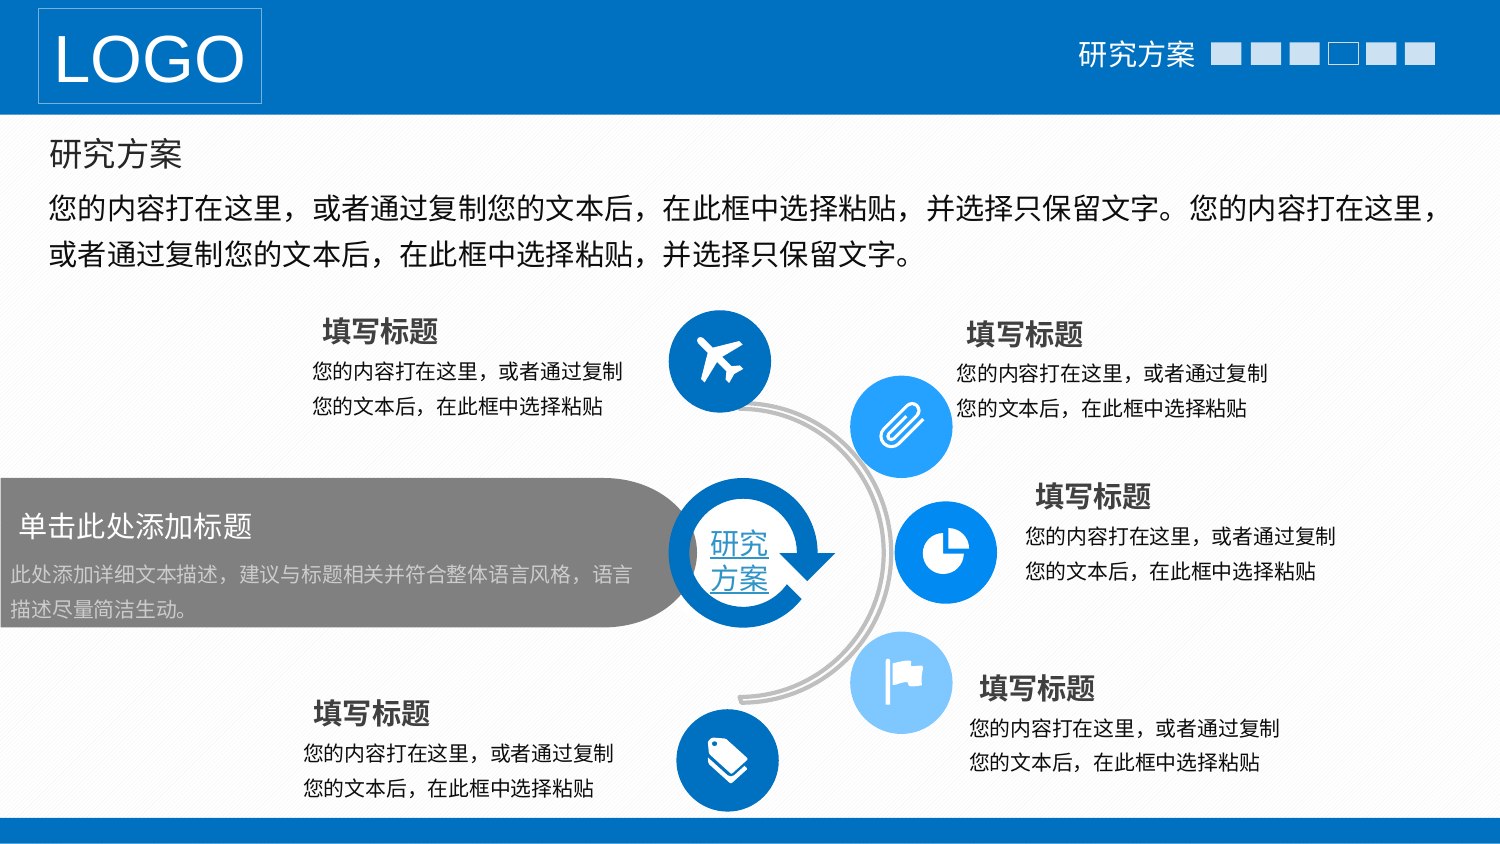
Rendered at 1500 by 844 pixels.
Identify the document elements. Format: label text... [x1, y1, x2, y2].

text_box [1209, 40, 1243, 67]
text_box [668, 477, 836, 628]
text_box [1288, 40, 1322, 67]
text_box [861, 487, 889, 629]
text_box 研究方案 [1064, 28, 1212, 79]
text_box [1403, 40, 1437, 67]
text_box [311, 307, 654, 420]
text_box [1024, 472, 1367, 585]
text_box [303, 689, 645, 802]
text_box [849, 631, 953, 735]
text_box [1364, 40, 1398, 67]
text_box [849, 375, 953, 479]
text_box [776, 407, 844, 454]
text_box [0, 477, 667, 628]
text_box [739, 652, 844, 703]
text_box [676, 708, 780, 812]
text_box 研究方案 [34, 125, 198, 172]
text_box [1326, 40, 1360, 67]
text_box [956, 309, 1299, 422]
text_box 您的内容打在这里，或者通过复制您的文本后，在此框中选择粘贴，并选择只保留文字。您的内容打在这里，或者通过复制您的文本后，在此框中选择粘贴，并选择只保留文字。 [33, 172, 1447, 279]
text_box LOGO [38, 8, 262, 104]
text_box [668, 309, 772, 413]
text_box [1249, 40, 1283, 67]
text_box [894, 501, 998, 604]
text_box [968, 663, 1311, 777]
